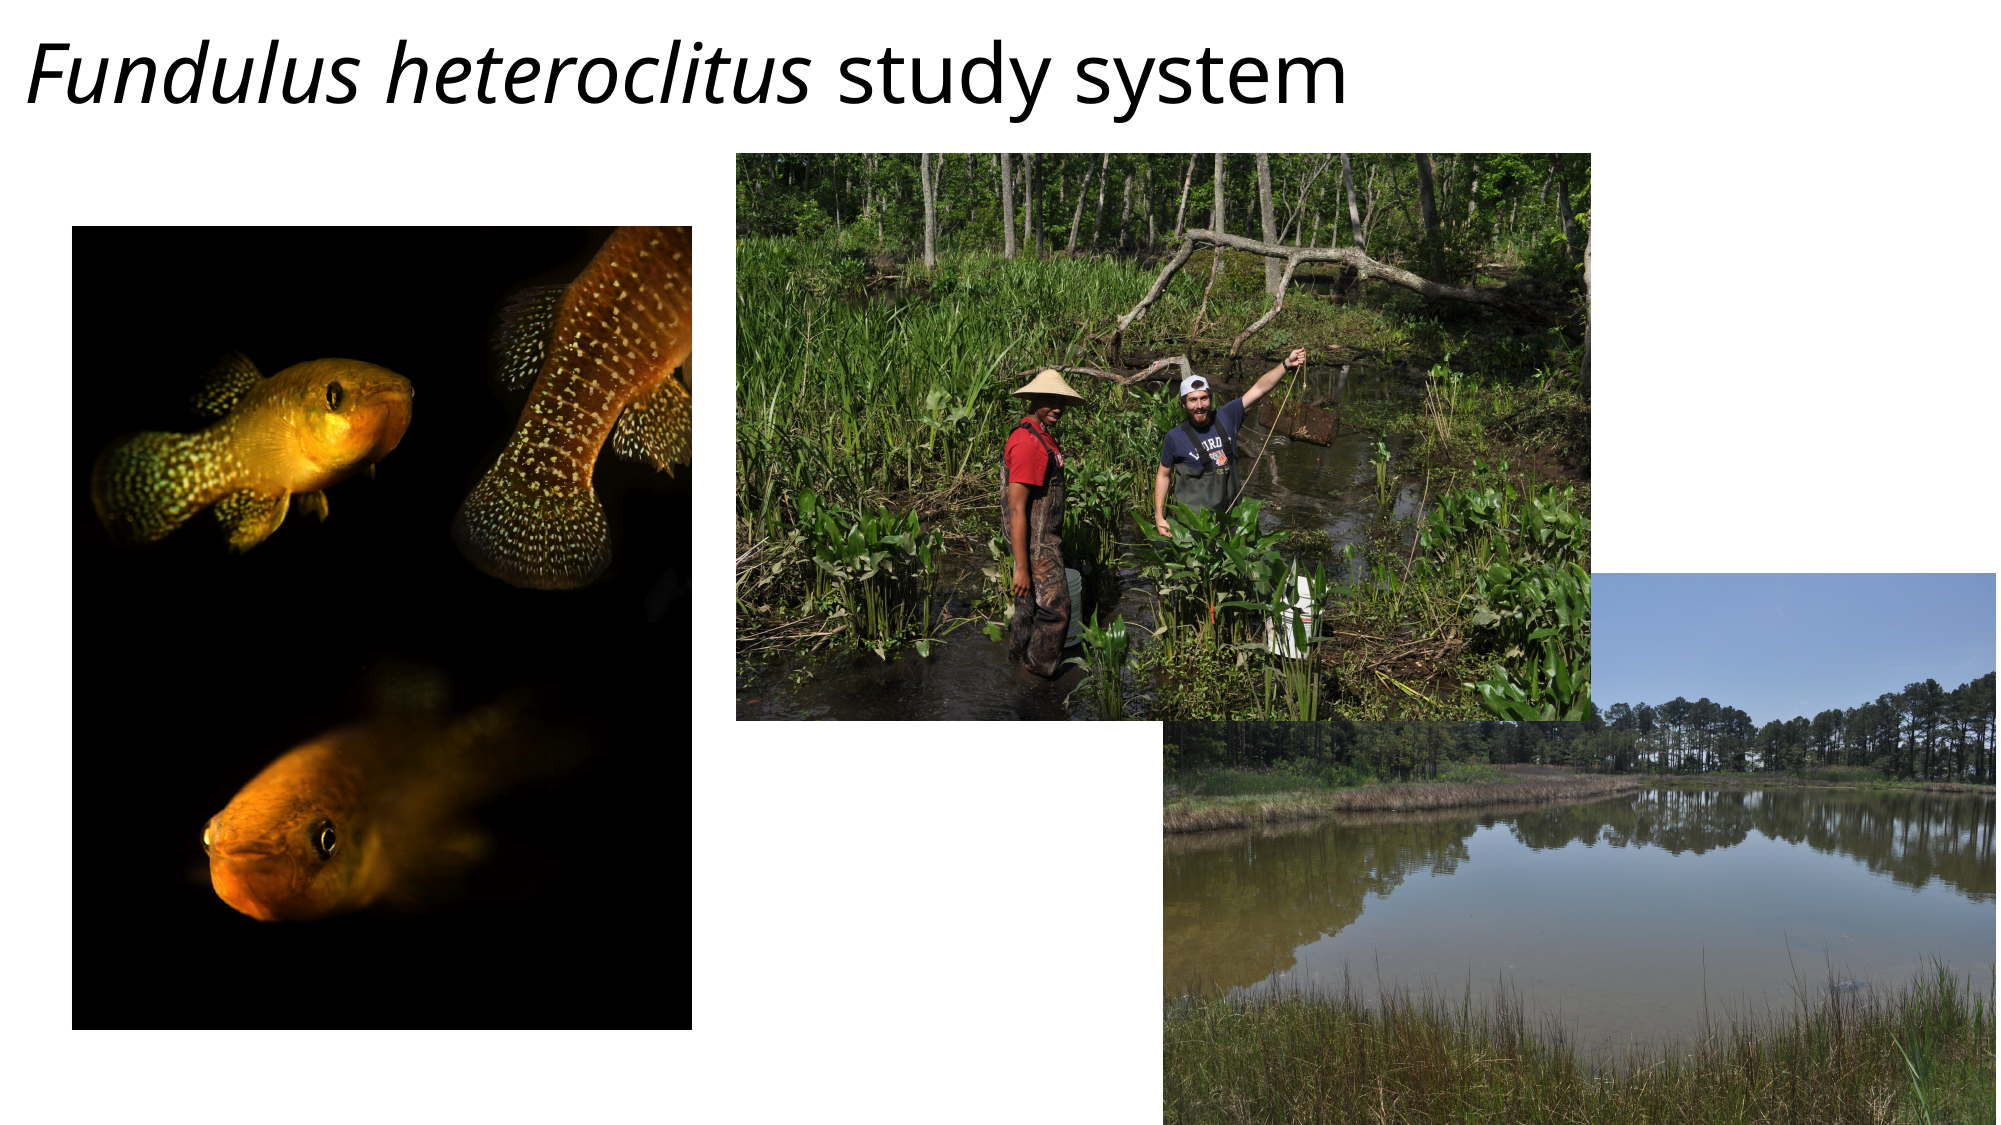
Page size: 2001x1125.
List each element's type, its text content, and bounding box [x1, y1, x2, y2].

title Fundulus heteroclitus study system [9, 0, 1735, 154]
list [71, 226, 692, 1030]
picture [736, 153, 1996, 1125]
